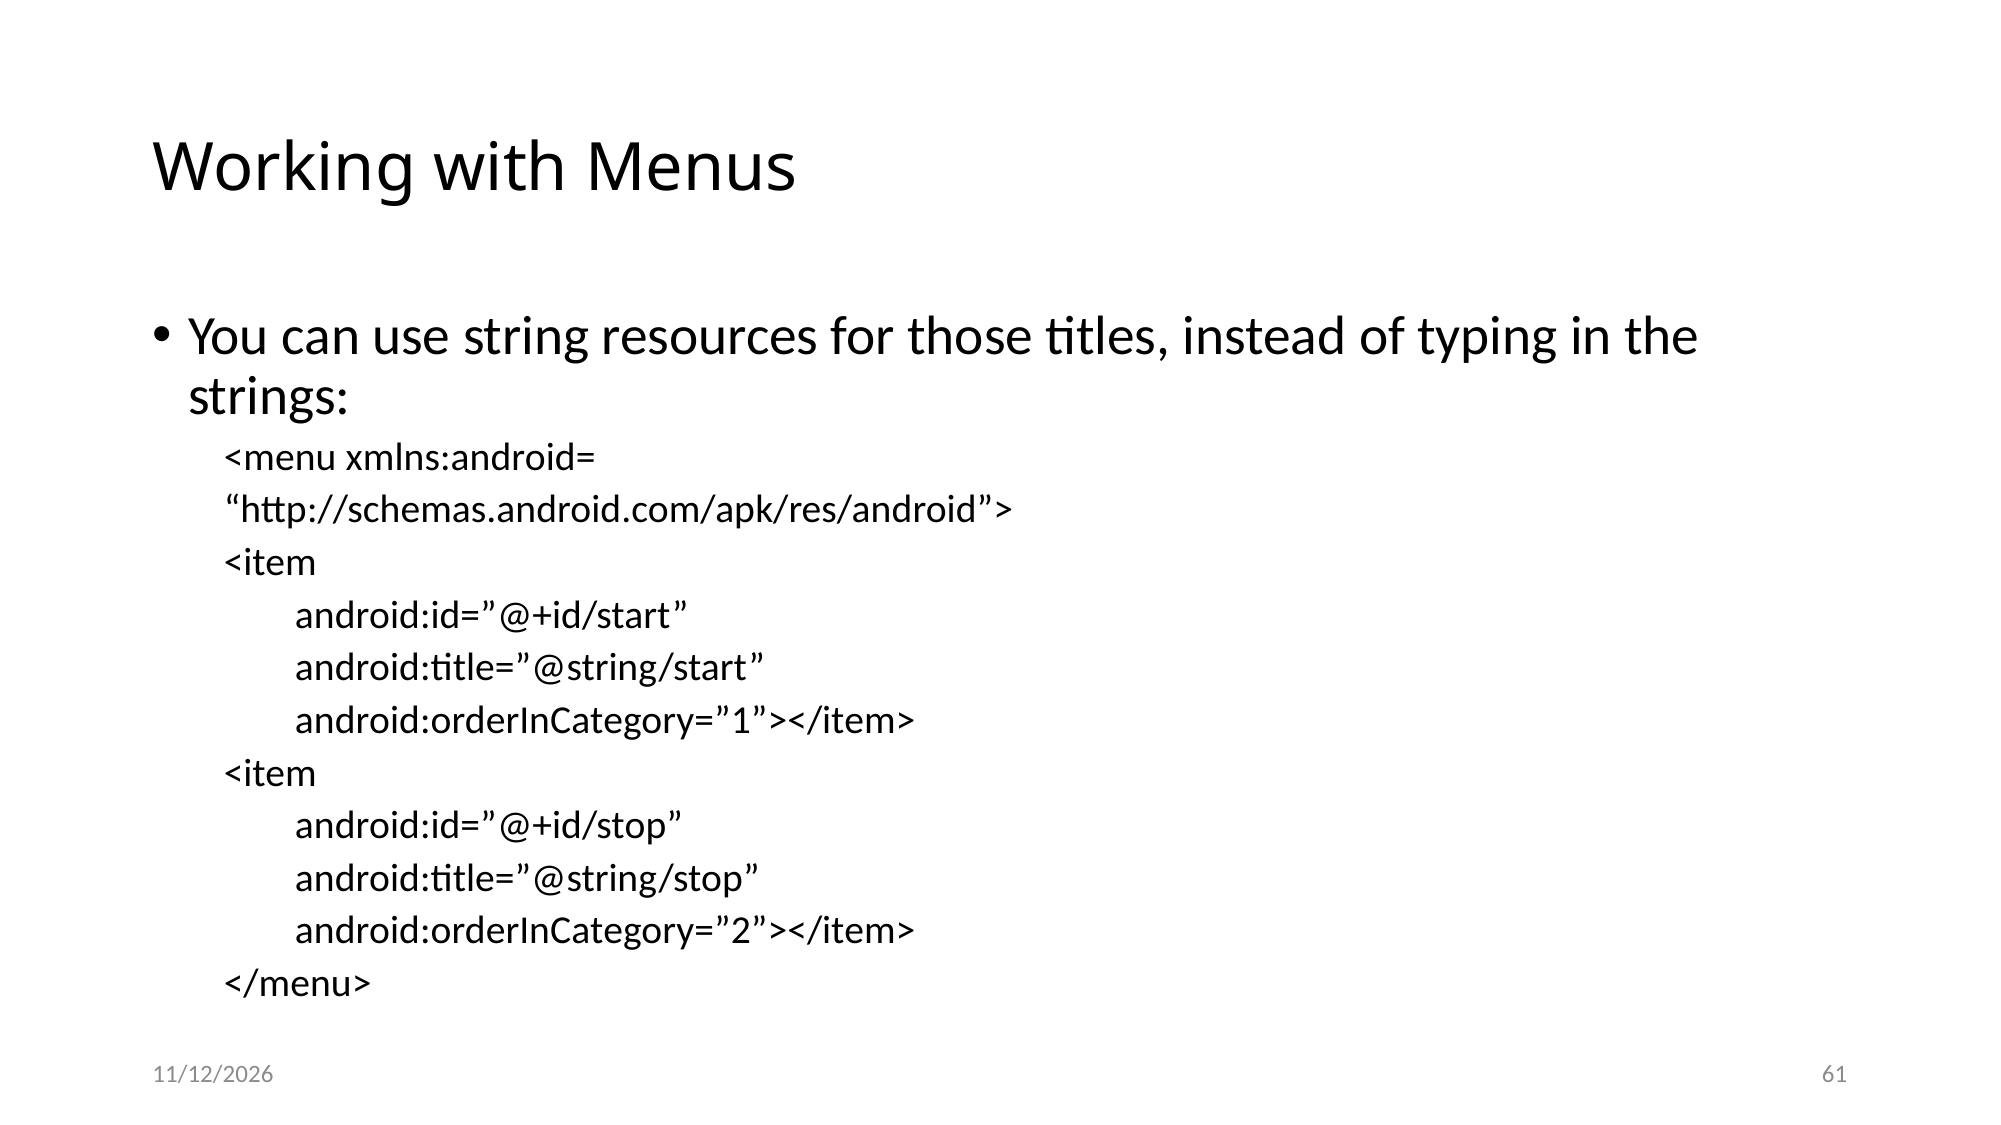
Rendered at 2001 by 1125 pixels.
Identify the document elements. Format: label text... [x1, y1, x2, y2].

slide_number 61 [1412, 1042, 1863, 1103]
list You can use string resources for those titles, instead of typing in the strings: <menu xmlns:android= “http://schemas.android.com/apk/res/android”> <item android:id=”@+id/start” android:title=”@string/start” android:orderInCategory=”1”></item> <item android:id=”@+id/stop” android:title=”@string/stop” android:orderInCategory=”2”></item> </menu> [137, 299, 1863, 1014]
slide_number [137, 1042, 588, 1103]
title Working with Menus [137, 59, 1863, 278]
